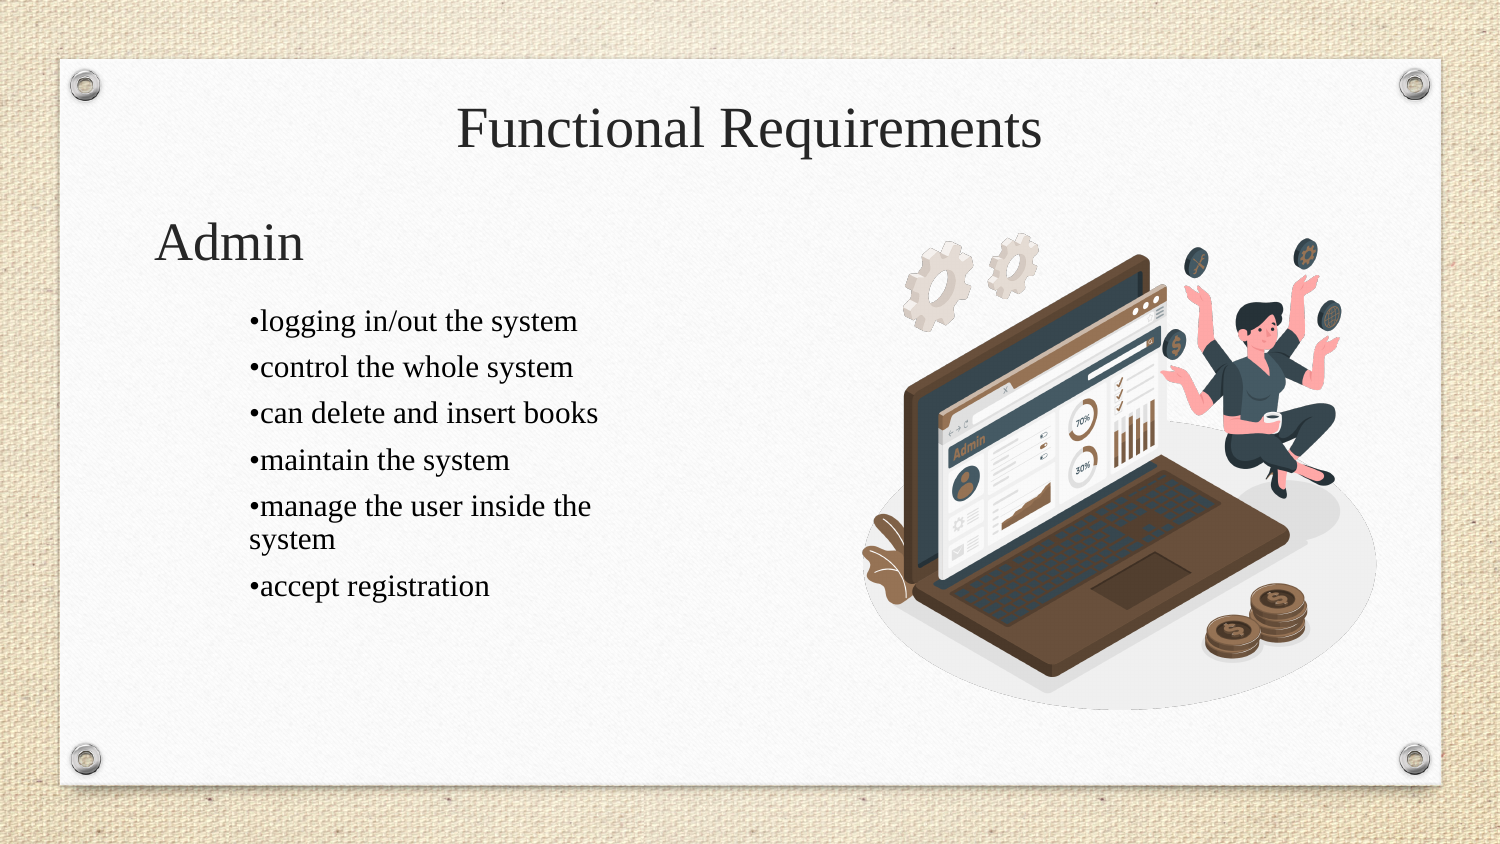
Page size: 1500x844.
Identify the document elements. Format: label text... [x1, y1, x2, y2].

title Functional Requirements [327, 88, 1173, 160]
picture [0, 0, 1500, 844]
text_box •logging in/out the system •control the whole system •can delete and insert books •maintain the system •manage the user inside the system •accept registration [234, 289, 649, 618]
title Admin [0, 203, 483, 275]
